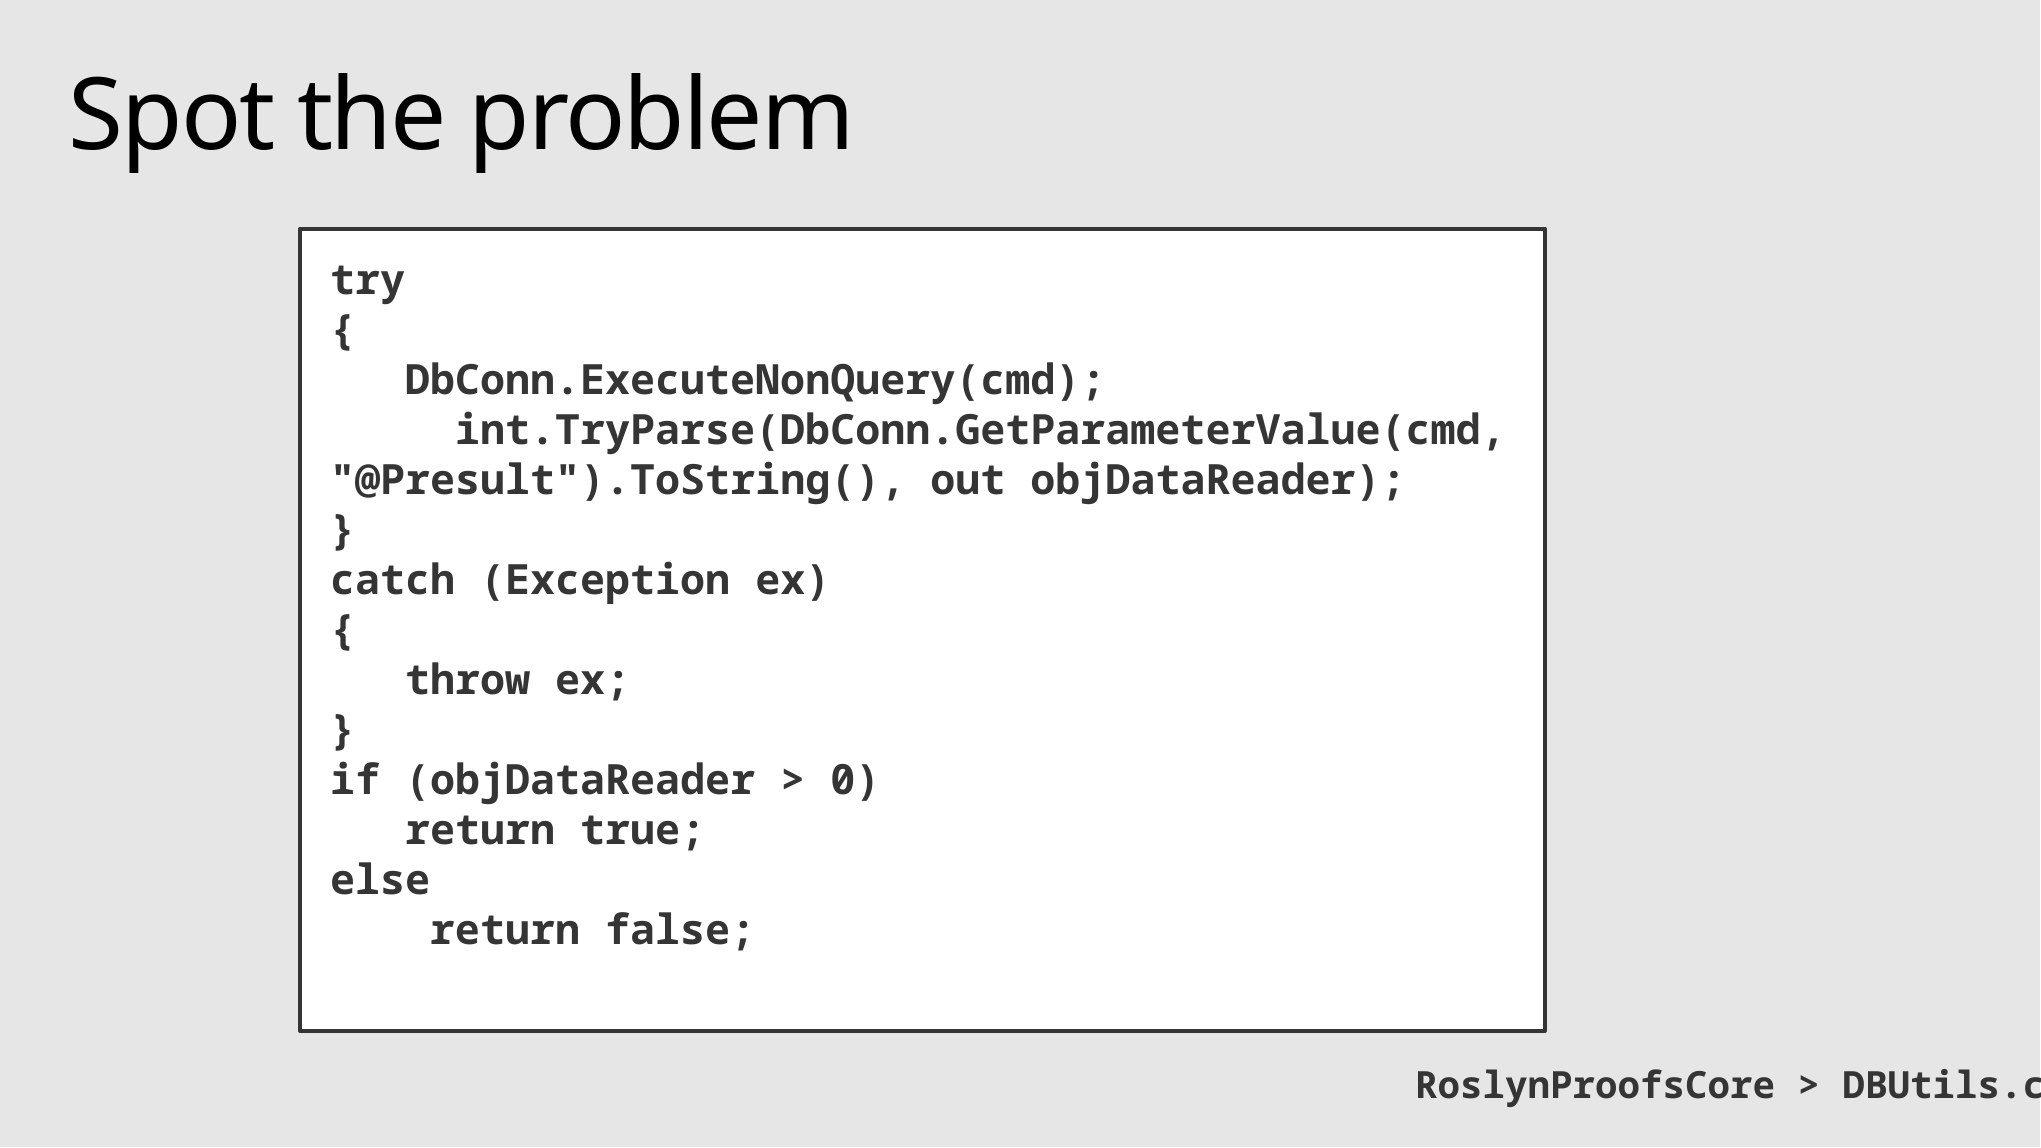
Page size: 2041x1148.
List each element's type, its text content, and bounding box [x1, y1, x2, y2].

text_box try { DbConn.ExecuteNonQuery(cmd); int.TryParse(DbConn.GetParameterValue(cmd, "@Presult").ToString(), out objDataReader); } catch (Exception ex) { throw ex; } if (objDataReader > 0) return true; else return false; [300, 228, 1545, 1031]
title Spot the problem [45, 48, 1996, 199]
text_box RoslynProofsCore > DBUtils.cs [1400, 1053, 2041, 1114]
